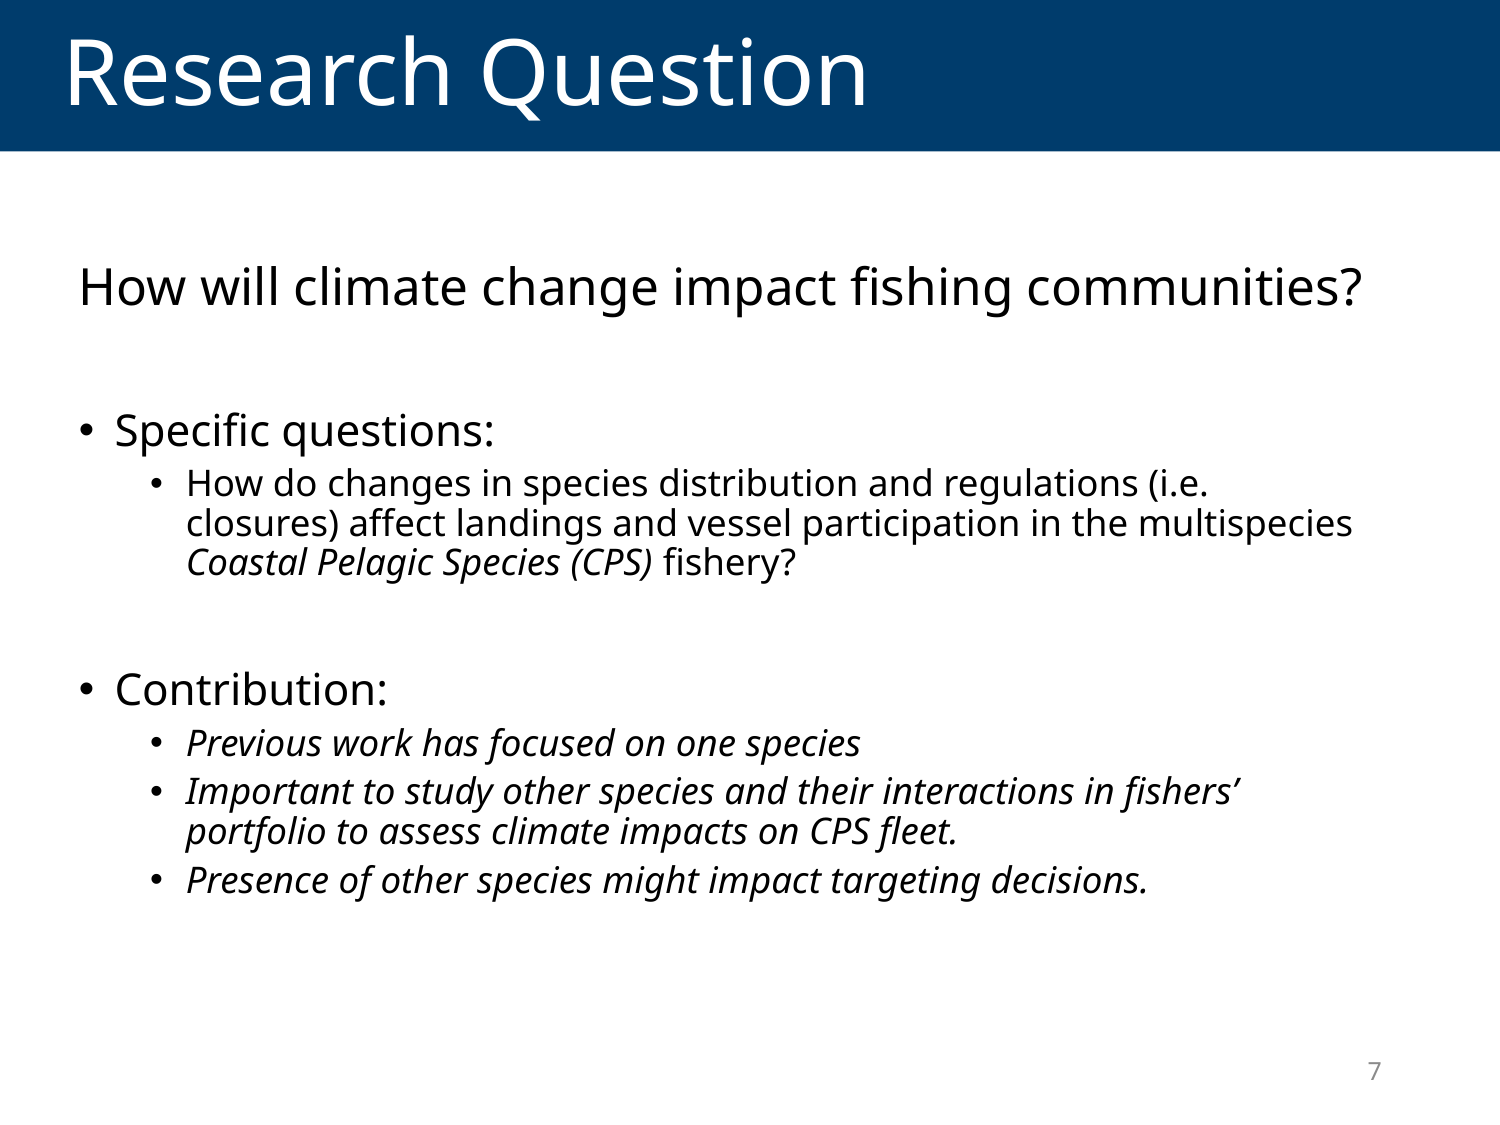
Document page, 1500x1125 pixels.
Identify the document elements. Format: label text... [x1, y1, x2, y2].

slide_number 7 [1059, 1042, 1397, 1103]
list How will climate change impact fishing communities? Specific questions: How do changes in species distribution and regulations (i.e. closures) affect landings and vessel participation in the multispecies Coastal Pelagic Species (CPS) fishery? Contribution: Previous work has focused on one species Important to study other species and their interactions in fishers’ portfolio to assess climate impacts on CPS fleet. Presence of other species might impact targeting decisions. [63, 253, 1385, 968]
title Research Question [0, 0, 1500, 152]
